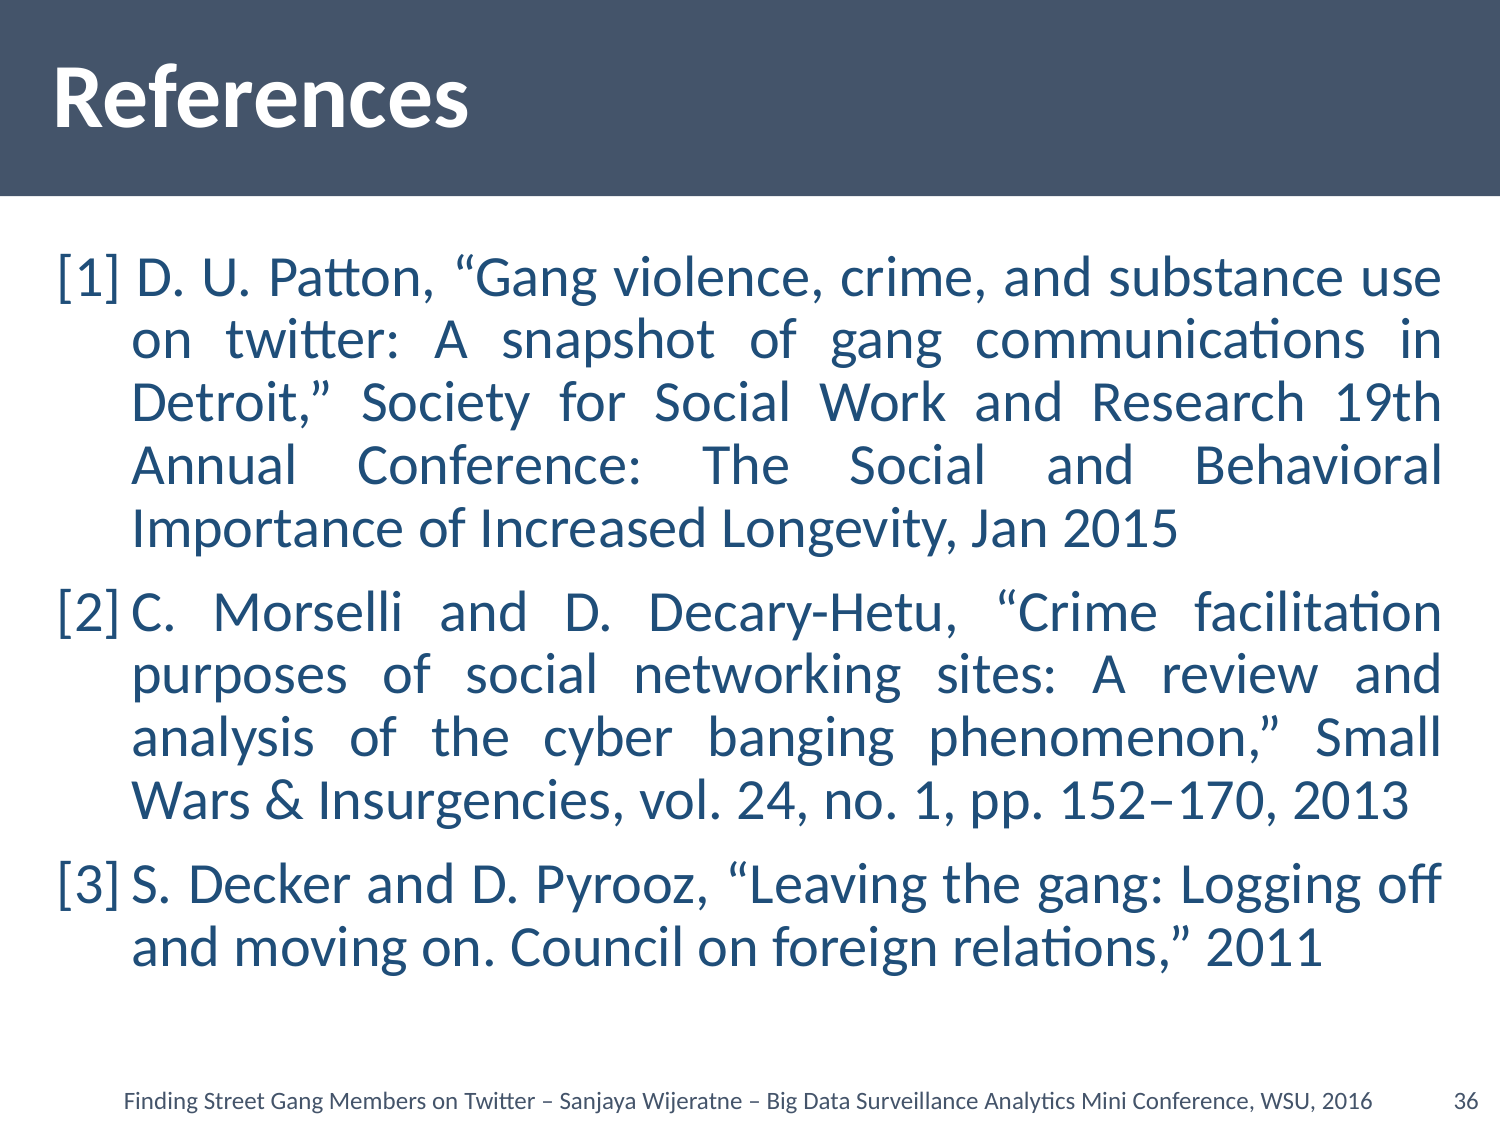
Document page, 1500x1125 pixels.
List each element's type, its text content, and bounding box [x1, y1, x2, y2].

title References [0, 0, 1500, 197]
list [1] D. U. Patton, “Gang violence, crime, and substance use on twitter: A snapshot of gang communications in Detroit,” Society for Social Work and Research 19th Annual Conference: The Social and Behavioral Importance of Increased Longevity, Jan 2015 [2] C. Morselli and D. Decary-Hetu, “Crime facilitation purposes of social networking sites: A review and analysis of the cyber banging phenomenon,” Small Wars & Insurgencies, vol. 24, no. 1, pp. 152–170, 2013 [3] S. Decker and D. Pyrooz, “Leaving the gang: Logging off and moving on. Council on foreign relations,” 2011 [41, 238, 1459, 1069]
footer Finding Street Gang Members on Twitter – Sanjaya Wijeratne – Big Data Surveillance Analytics Mini Conference, WSU, 2016 [0, 1069, 1500, 1125]
